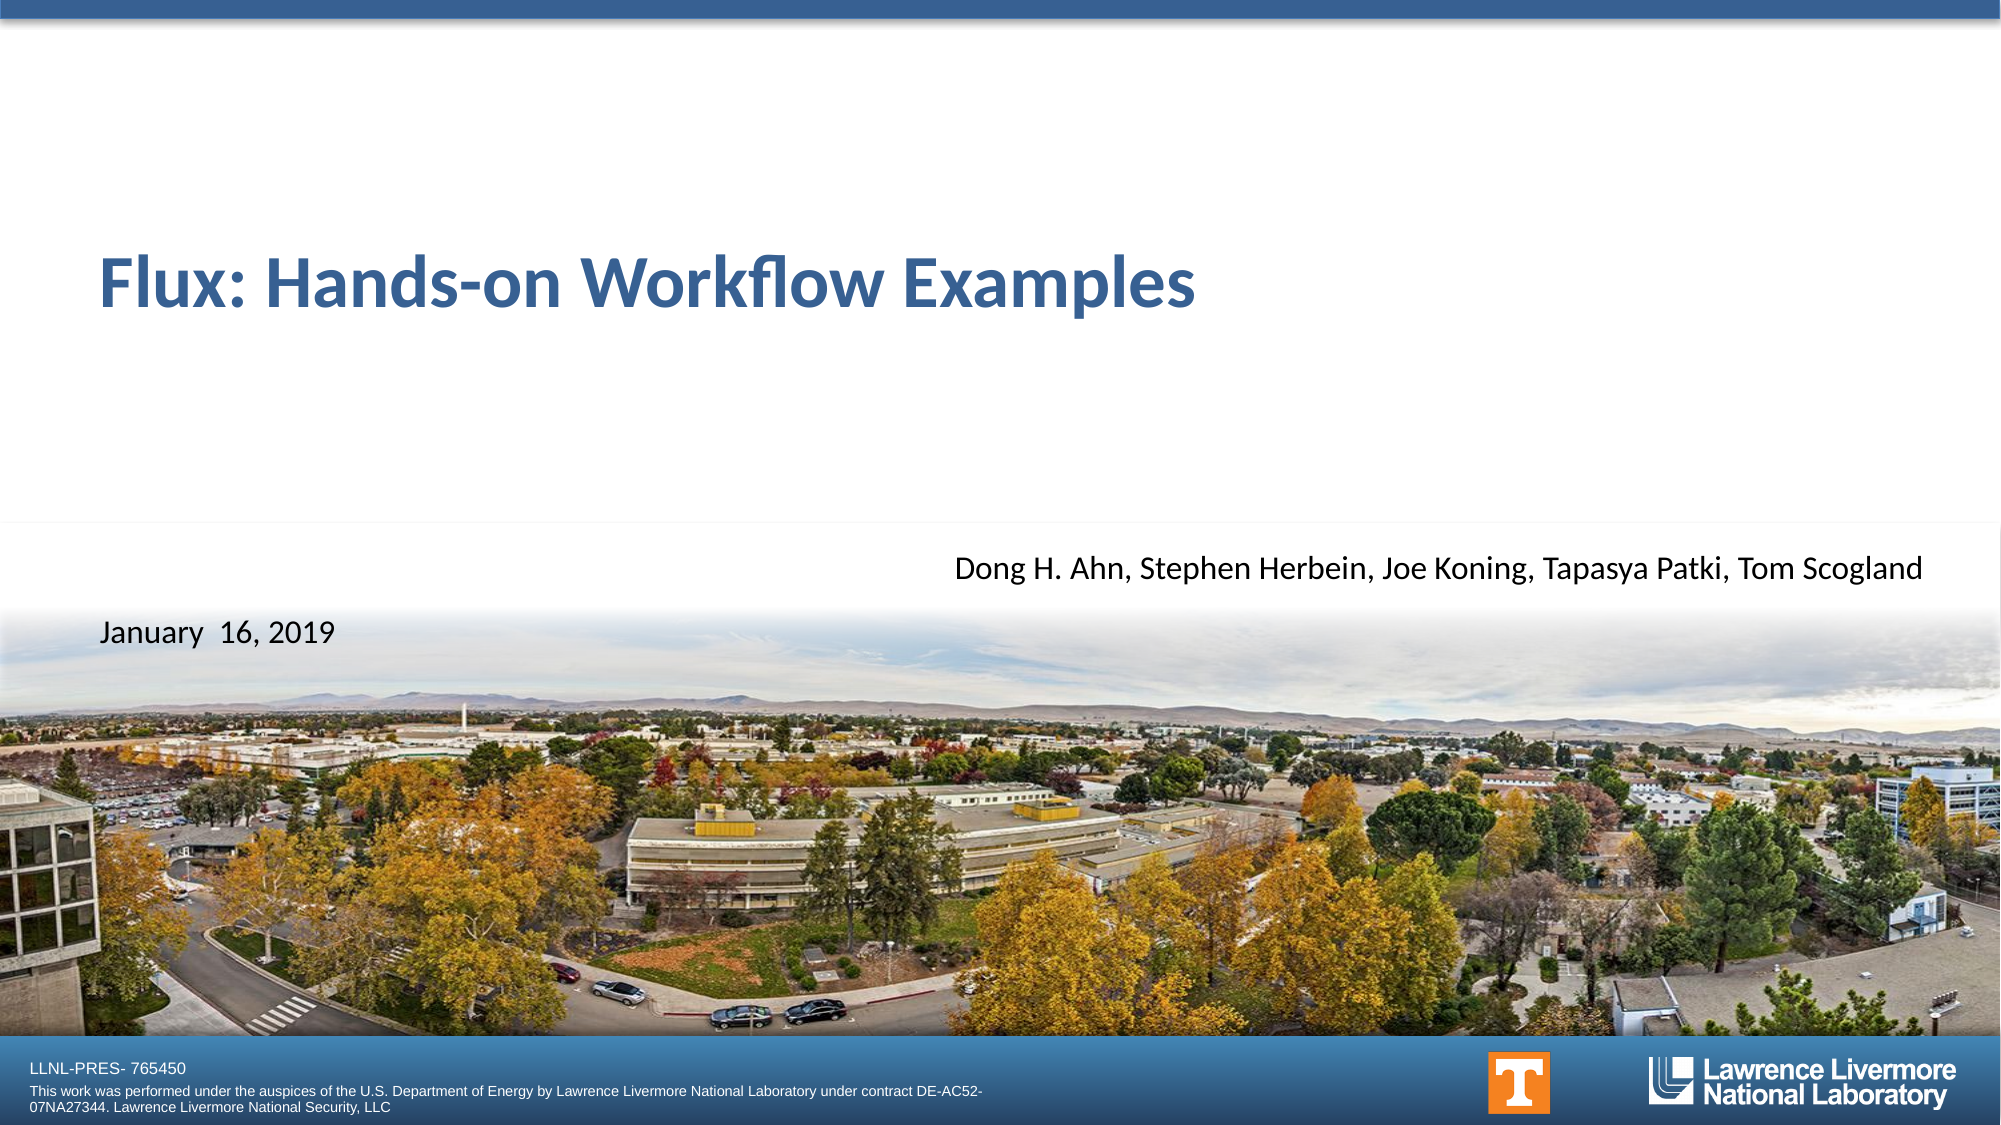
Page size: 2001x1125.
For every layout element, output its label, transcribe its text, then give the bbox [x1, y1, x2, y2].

text_box January 16, 2019 [99, 597, 638, 663]
text_box compute.py [3, 674, 1996, 678]
picture [0, 687, 2000, 1036]
title Flux: Hands-on Workflow Examples [99, 92, 1900, 331]
picture [1476, 1042, 1562, 1123]
list Dong H. Ahn, Stephen Herbein, Joe Koning, Tapasya Patki, Tom Scogland [884, 507, 1955, 587]
picture [1649, 1057, 1956, 1110]
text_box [2, 669, 1997, 674]
